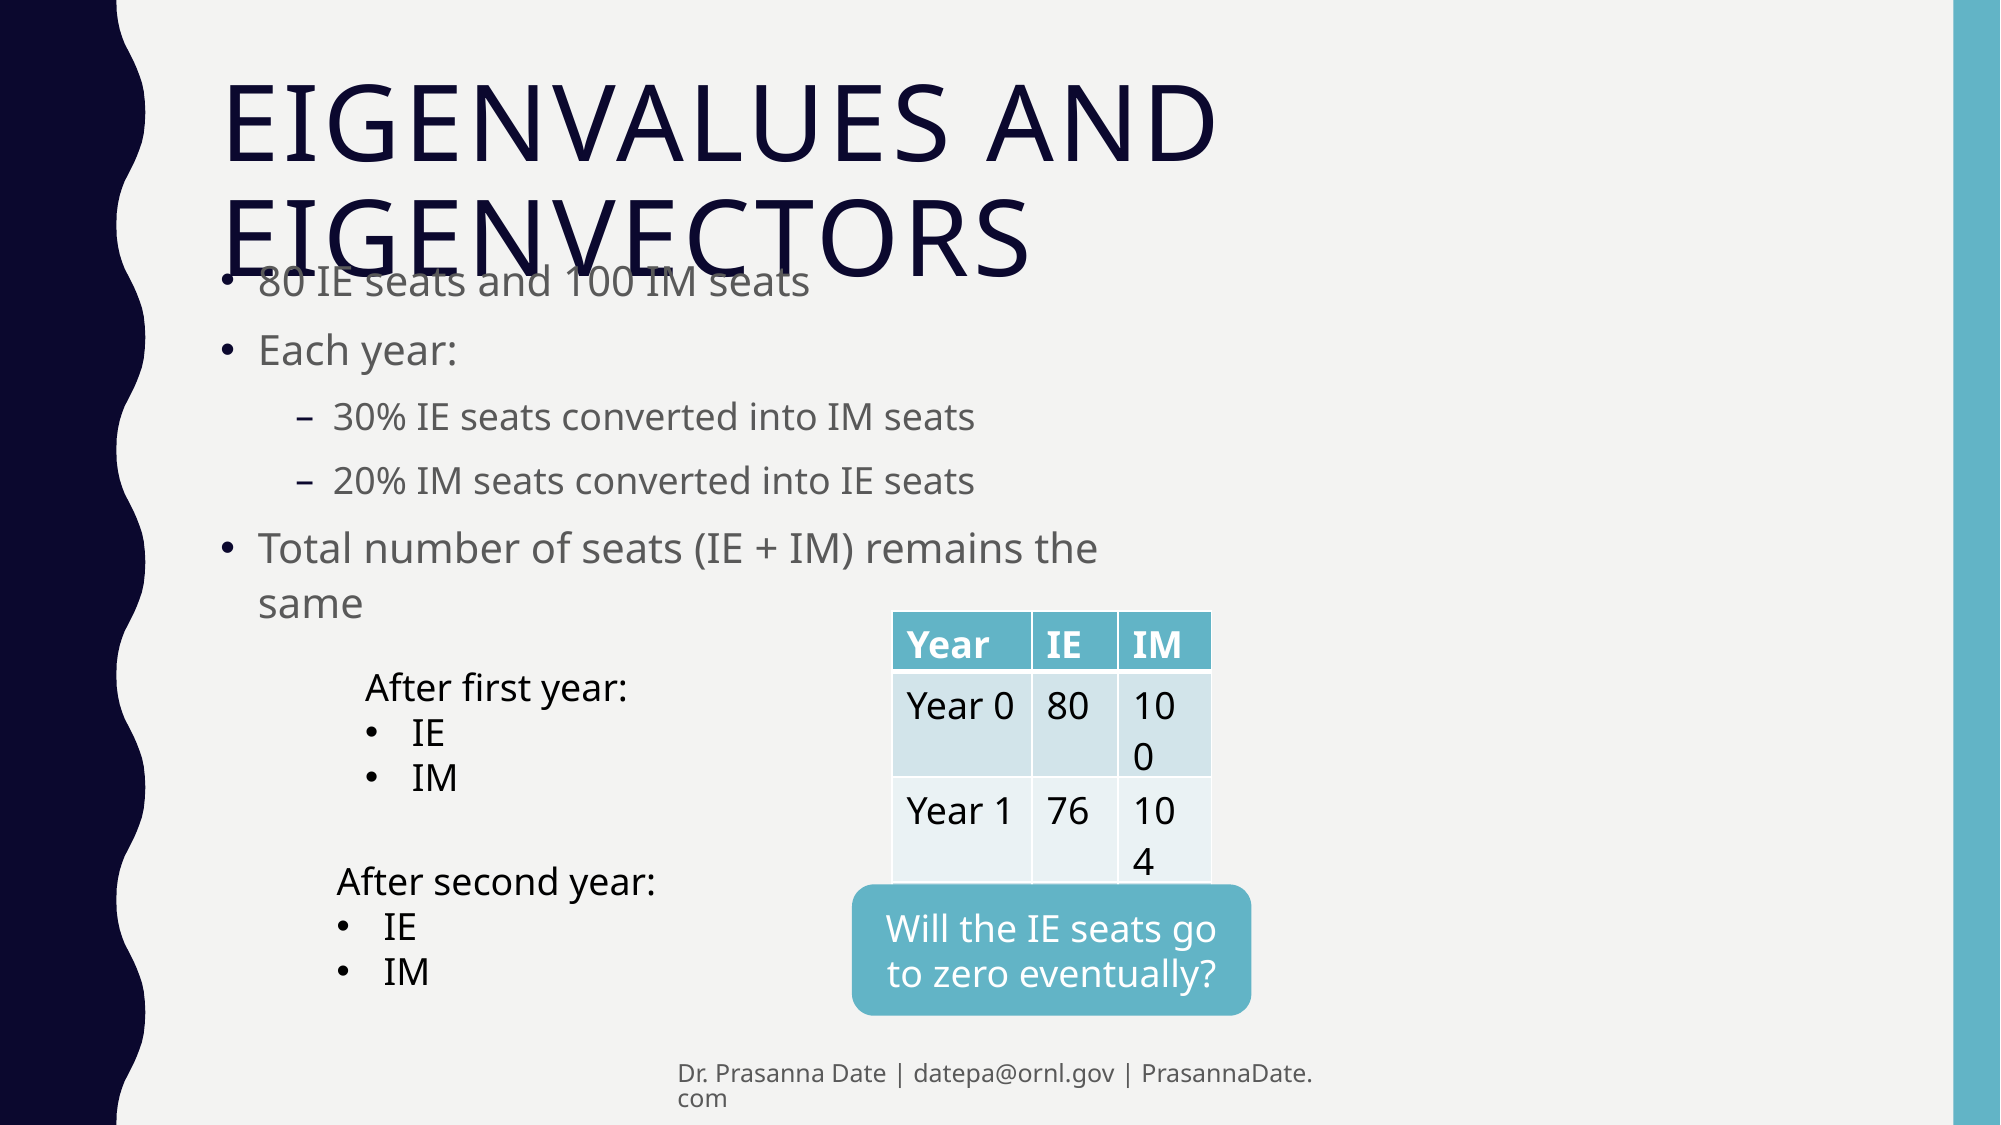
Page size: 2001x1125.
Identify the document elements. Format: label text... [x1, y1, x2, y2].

title Eigenvalues and Eigenvectors [205, 62, 1875, 308]
text_box Will the IE seats go to zero eventually? [850, 883, 1253, 1017]
table_header Year [893, 612, 1031, 669]
table_cell Year 0 [893, 674, 1031, 776]
table_cell Year 1 [893, 778, 1031, 881]
table_header IM [1119, 612, 1211, 669]
table_cell 100 [1119, 674, 1211, 776]
table_cell 80 [1033, 674, 1117, 776]
footer Dr. Prasanna Date | datepa@ornl.gov | PrasannaDate.com [662, 1045, 1338, 1103]
table_cell 76 [1033, 778, 1117, 881]
table_cell 104 [1119, 778, 1211, 881]
table_header IE [1033, 612, 1117, 669]
list 80 IE seats and 100 IM seats Each year: 30% IE seats converted into IM seats 20% IM seats converted into IE seats Total number of seats (IE + IM) remains the same [205, 241, 1118, 614]
